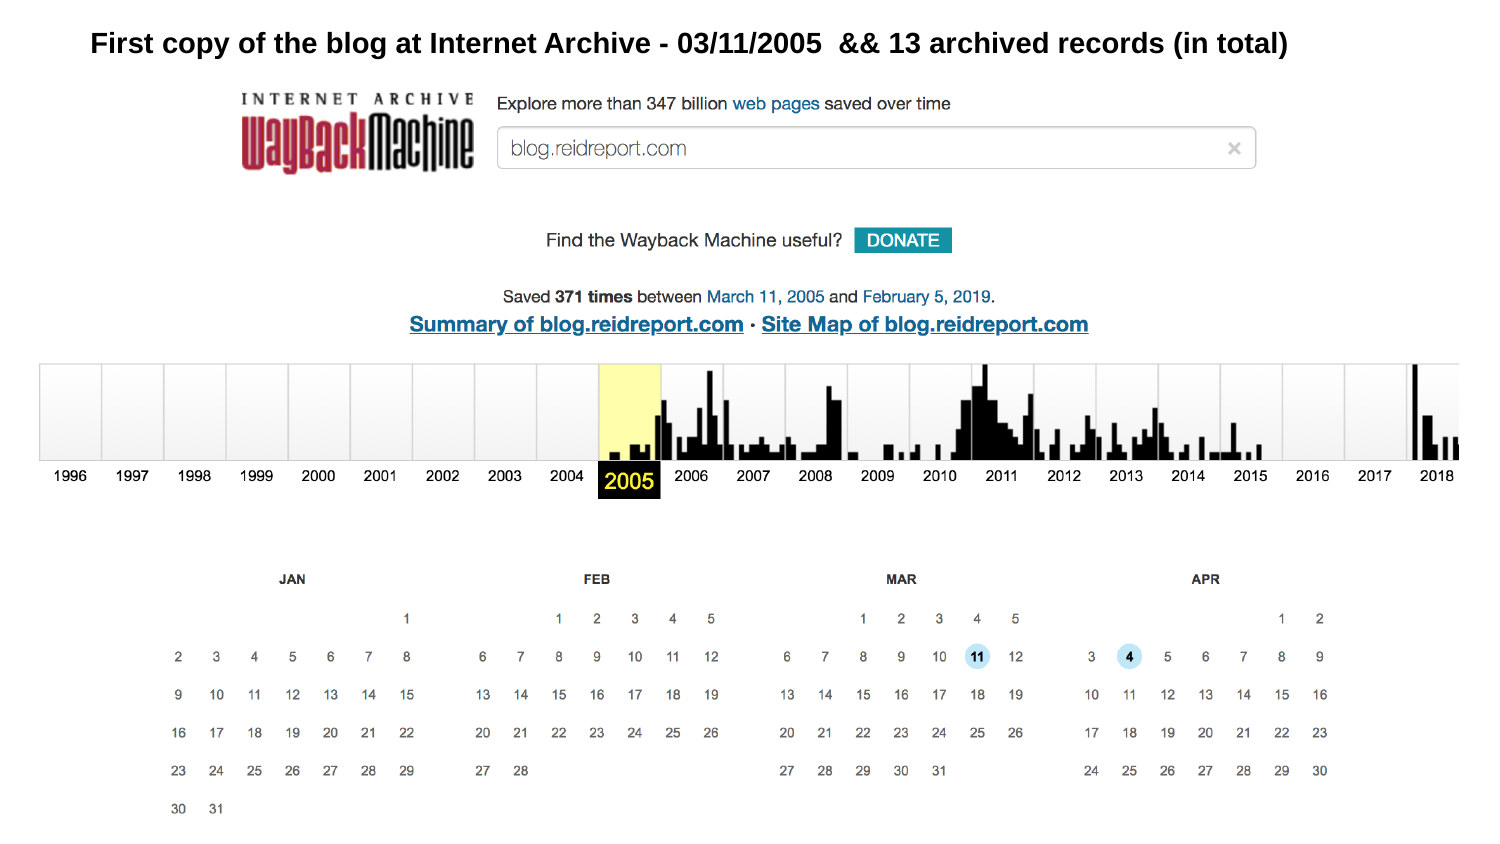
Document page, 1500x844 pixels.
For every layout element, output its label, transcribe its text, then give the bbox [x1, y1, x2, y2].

text_box First copy of the blog at Internet Archive - 03/11/2005 && 13 archived records (in total) [75, 8, 1449, 75]
picture [24, 77, 1479, 819]
